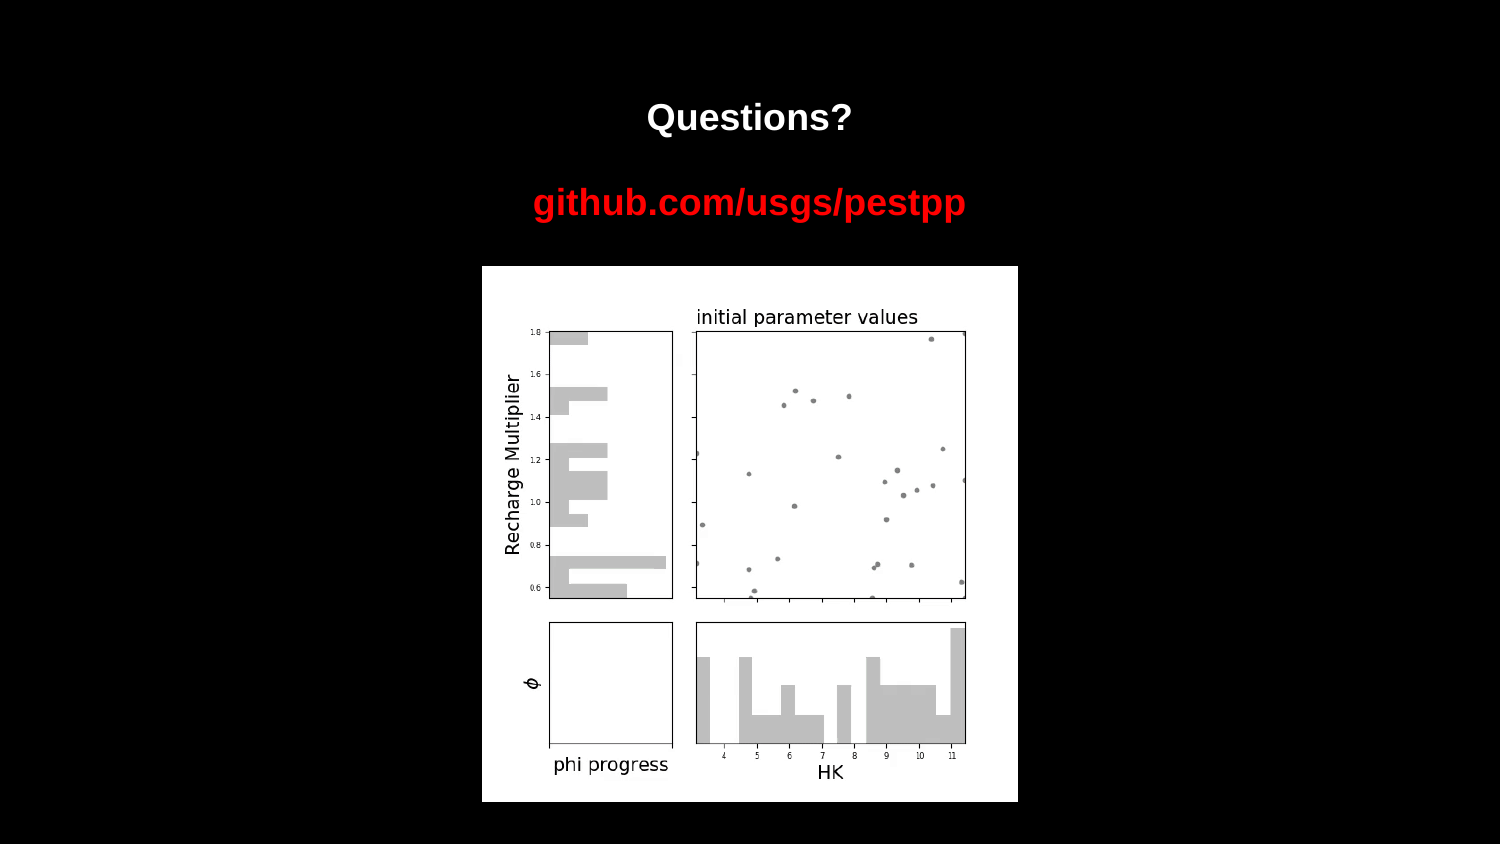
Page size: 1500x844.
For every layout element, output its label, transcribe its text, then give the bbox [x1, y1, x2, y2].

list Questions? [356, 70, 1144, 158]
text_box github.com/usgs/pestpp [75, 163, 1425, 434]
picture [482, 266, 1018, 802]
